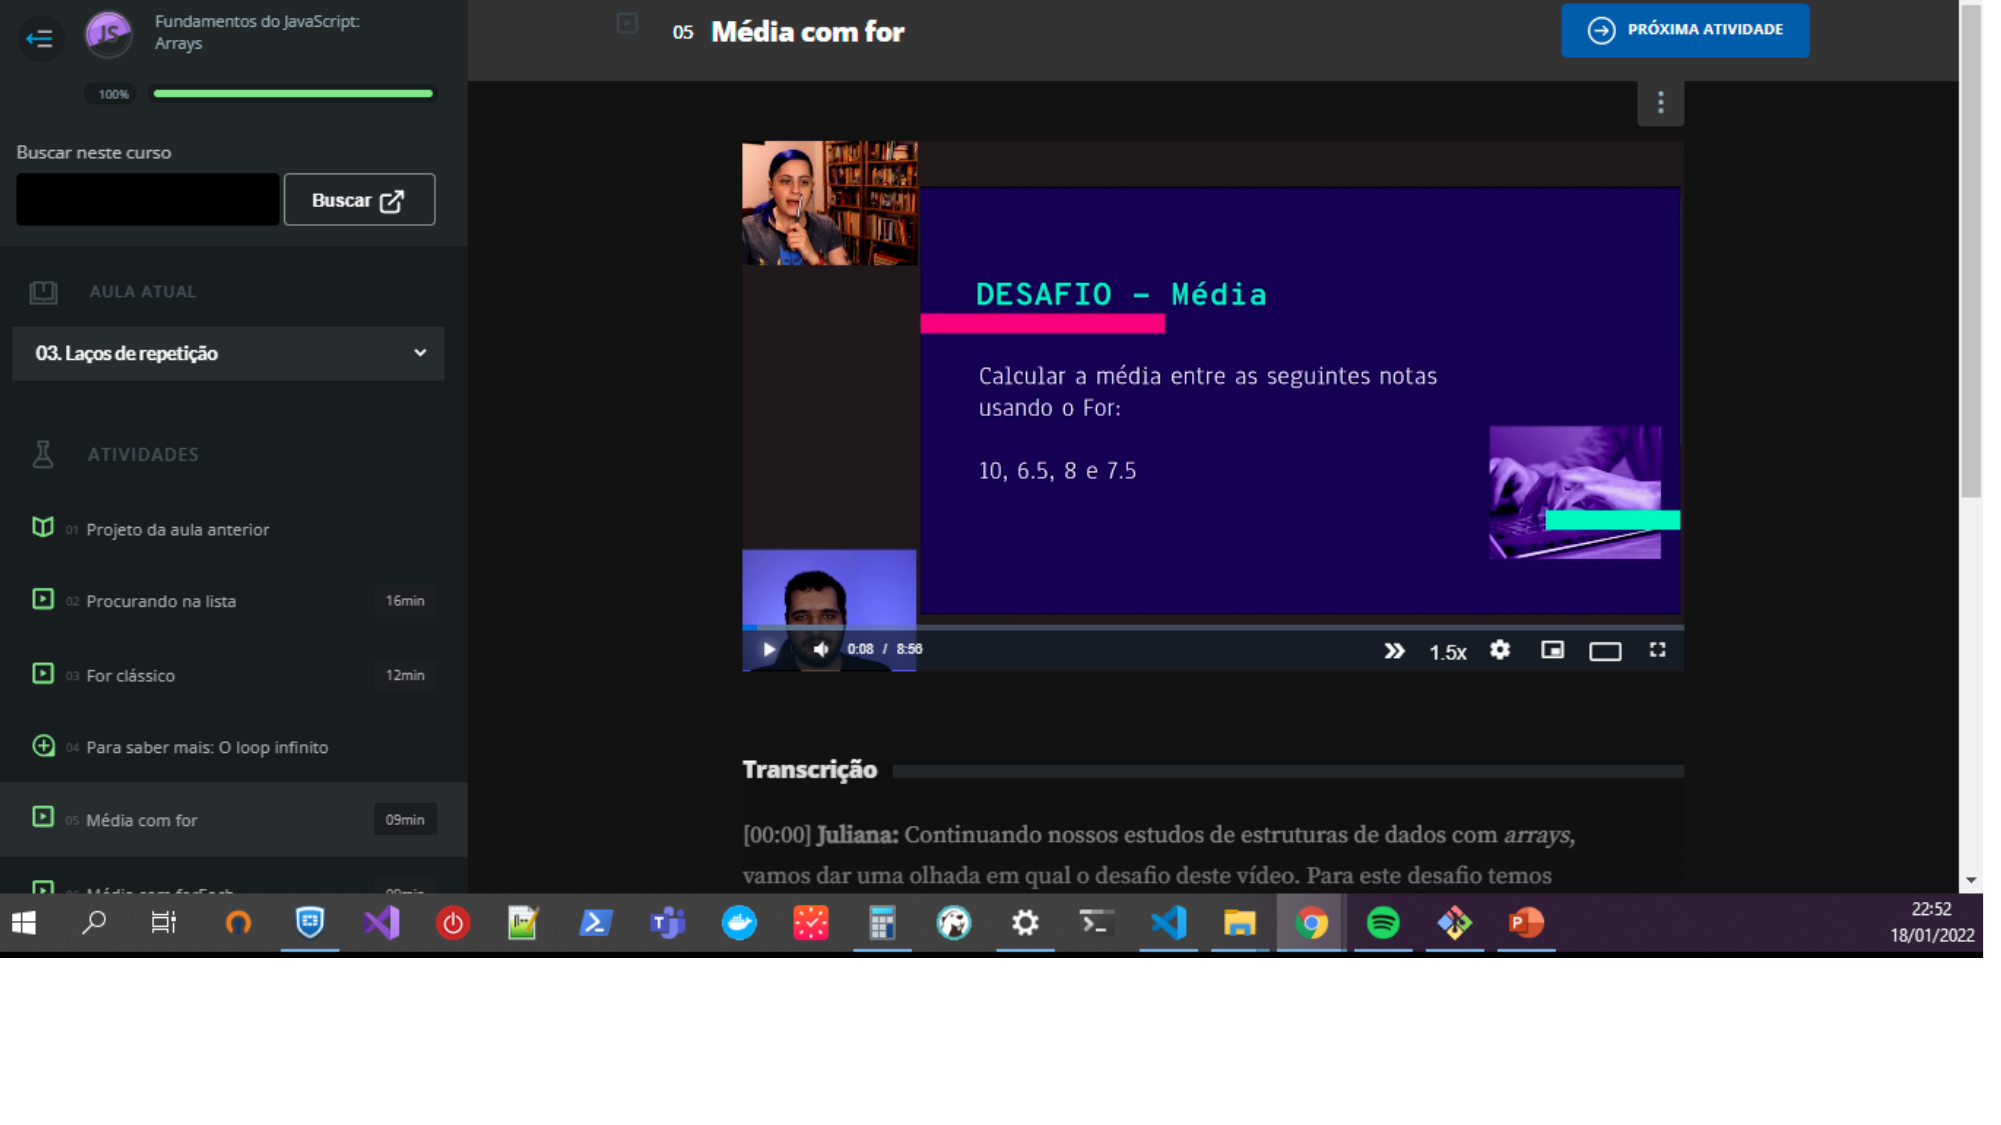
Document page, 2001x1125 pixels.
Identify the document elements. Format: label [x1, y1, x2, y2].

picture [0, 0, 1984, 958]
